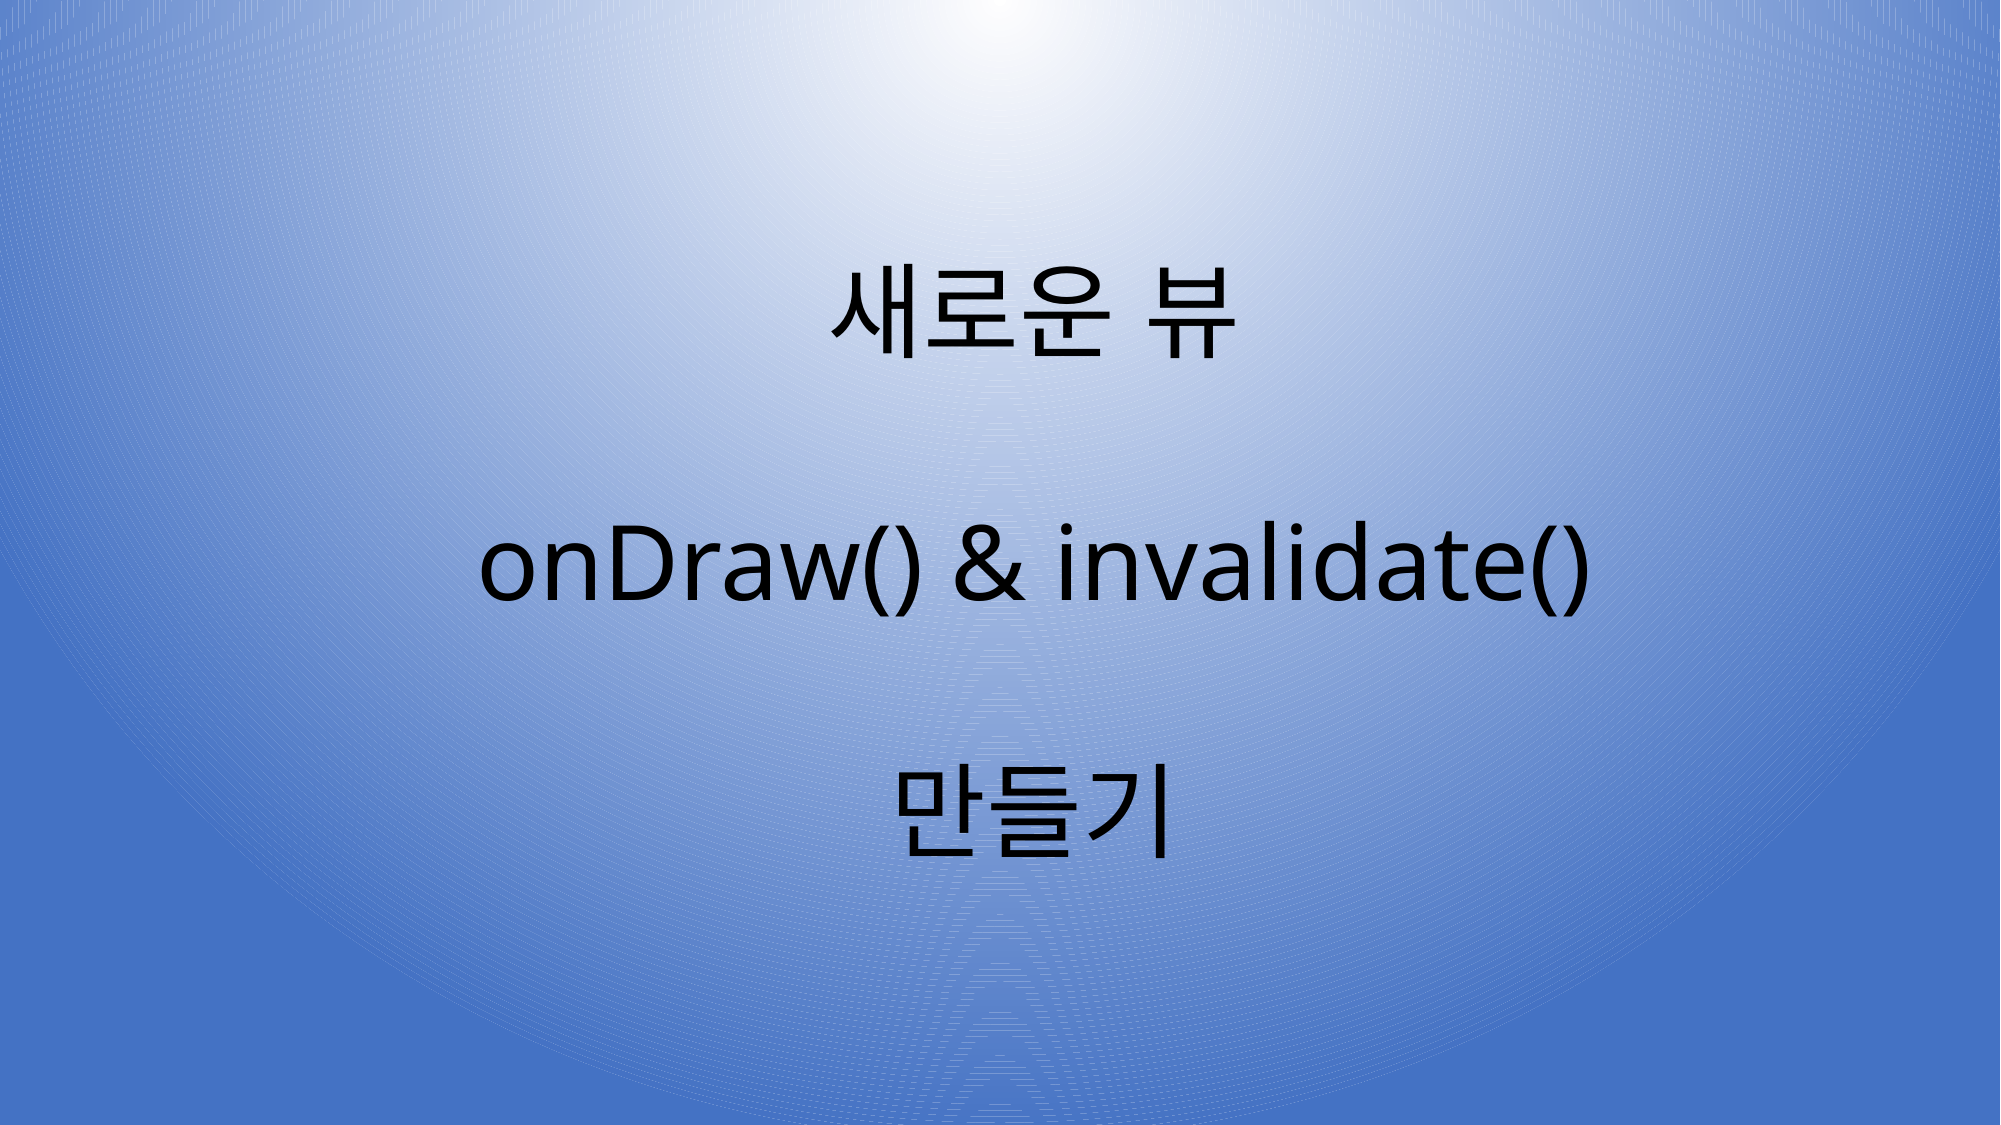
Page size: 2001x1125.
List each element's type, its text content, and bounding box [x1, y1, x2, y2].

text_box 새로운 뷰 onDraw() & invalidate() 만들기 [443, 239, 1626, 879]
